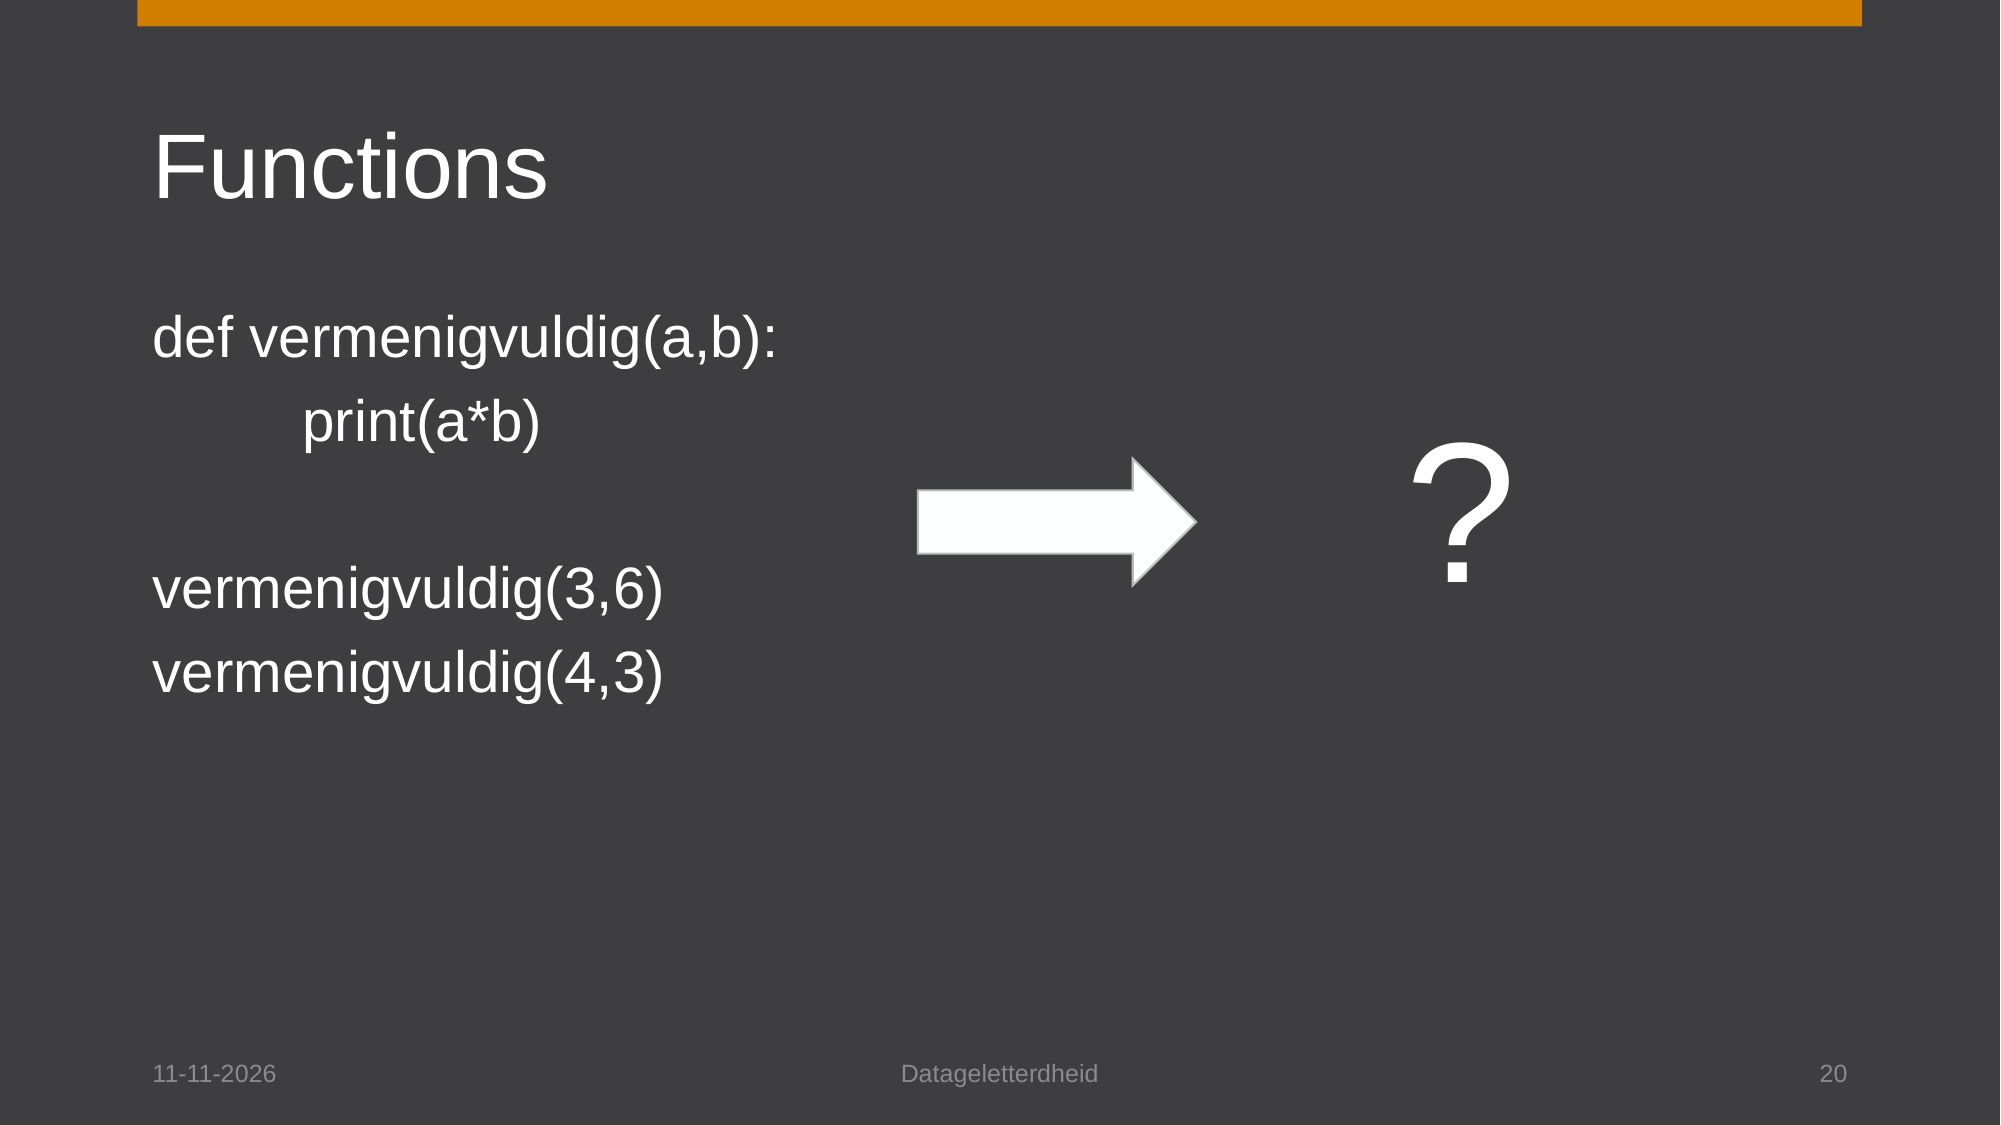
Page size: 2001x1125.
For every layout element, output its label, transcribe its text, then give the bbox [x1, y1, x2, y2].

footer Datageletterdheid [662, 1042, 1338, 1103]
text_box [916, 456, 1198, 588]
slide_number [137, 1042, 588, 1103]
text_box ? [1390, 401, 1568, 483]
title Functions [137, 59, 1863, 278]
list def vermenigvuldig(a,b): print(a*b) vermenigvuldig(3,6) vermenigvuldig(4,3) [137, 299, 1863, 1014]
slide_number 20 [1412, 1042, 1863, 1103]
